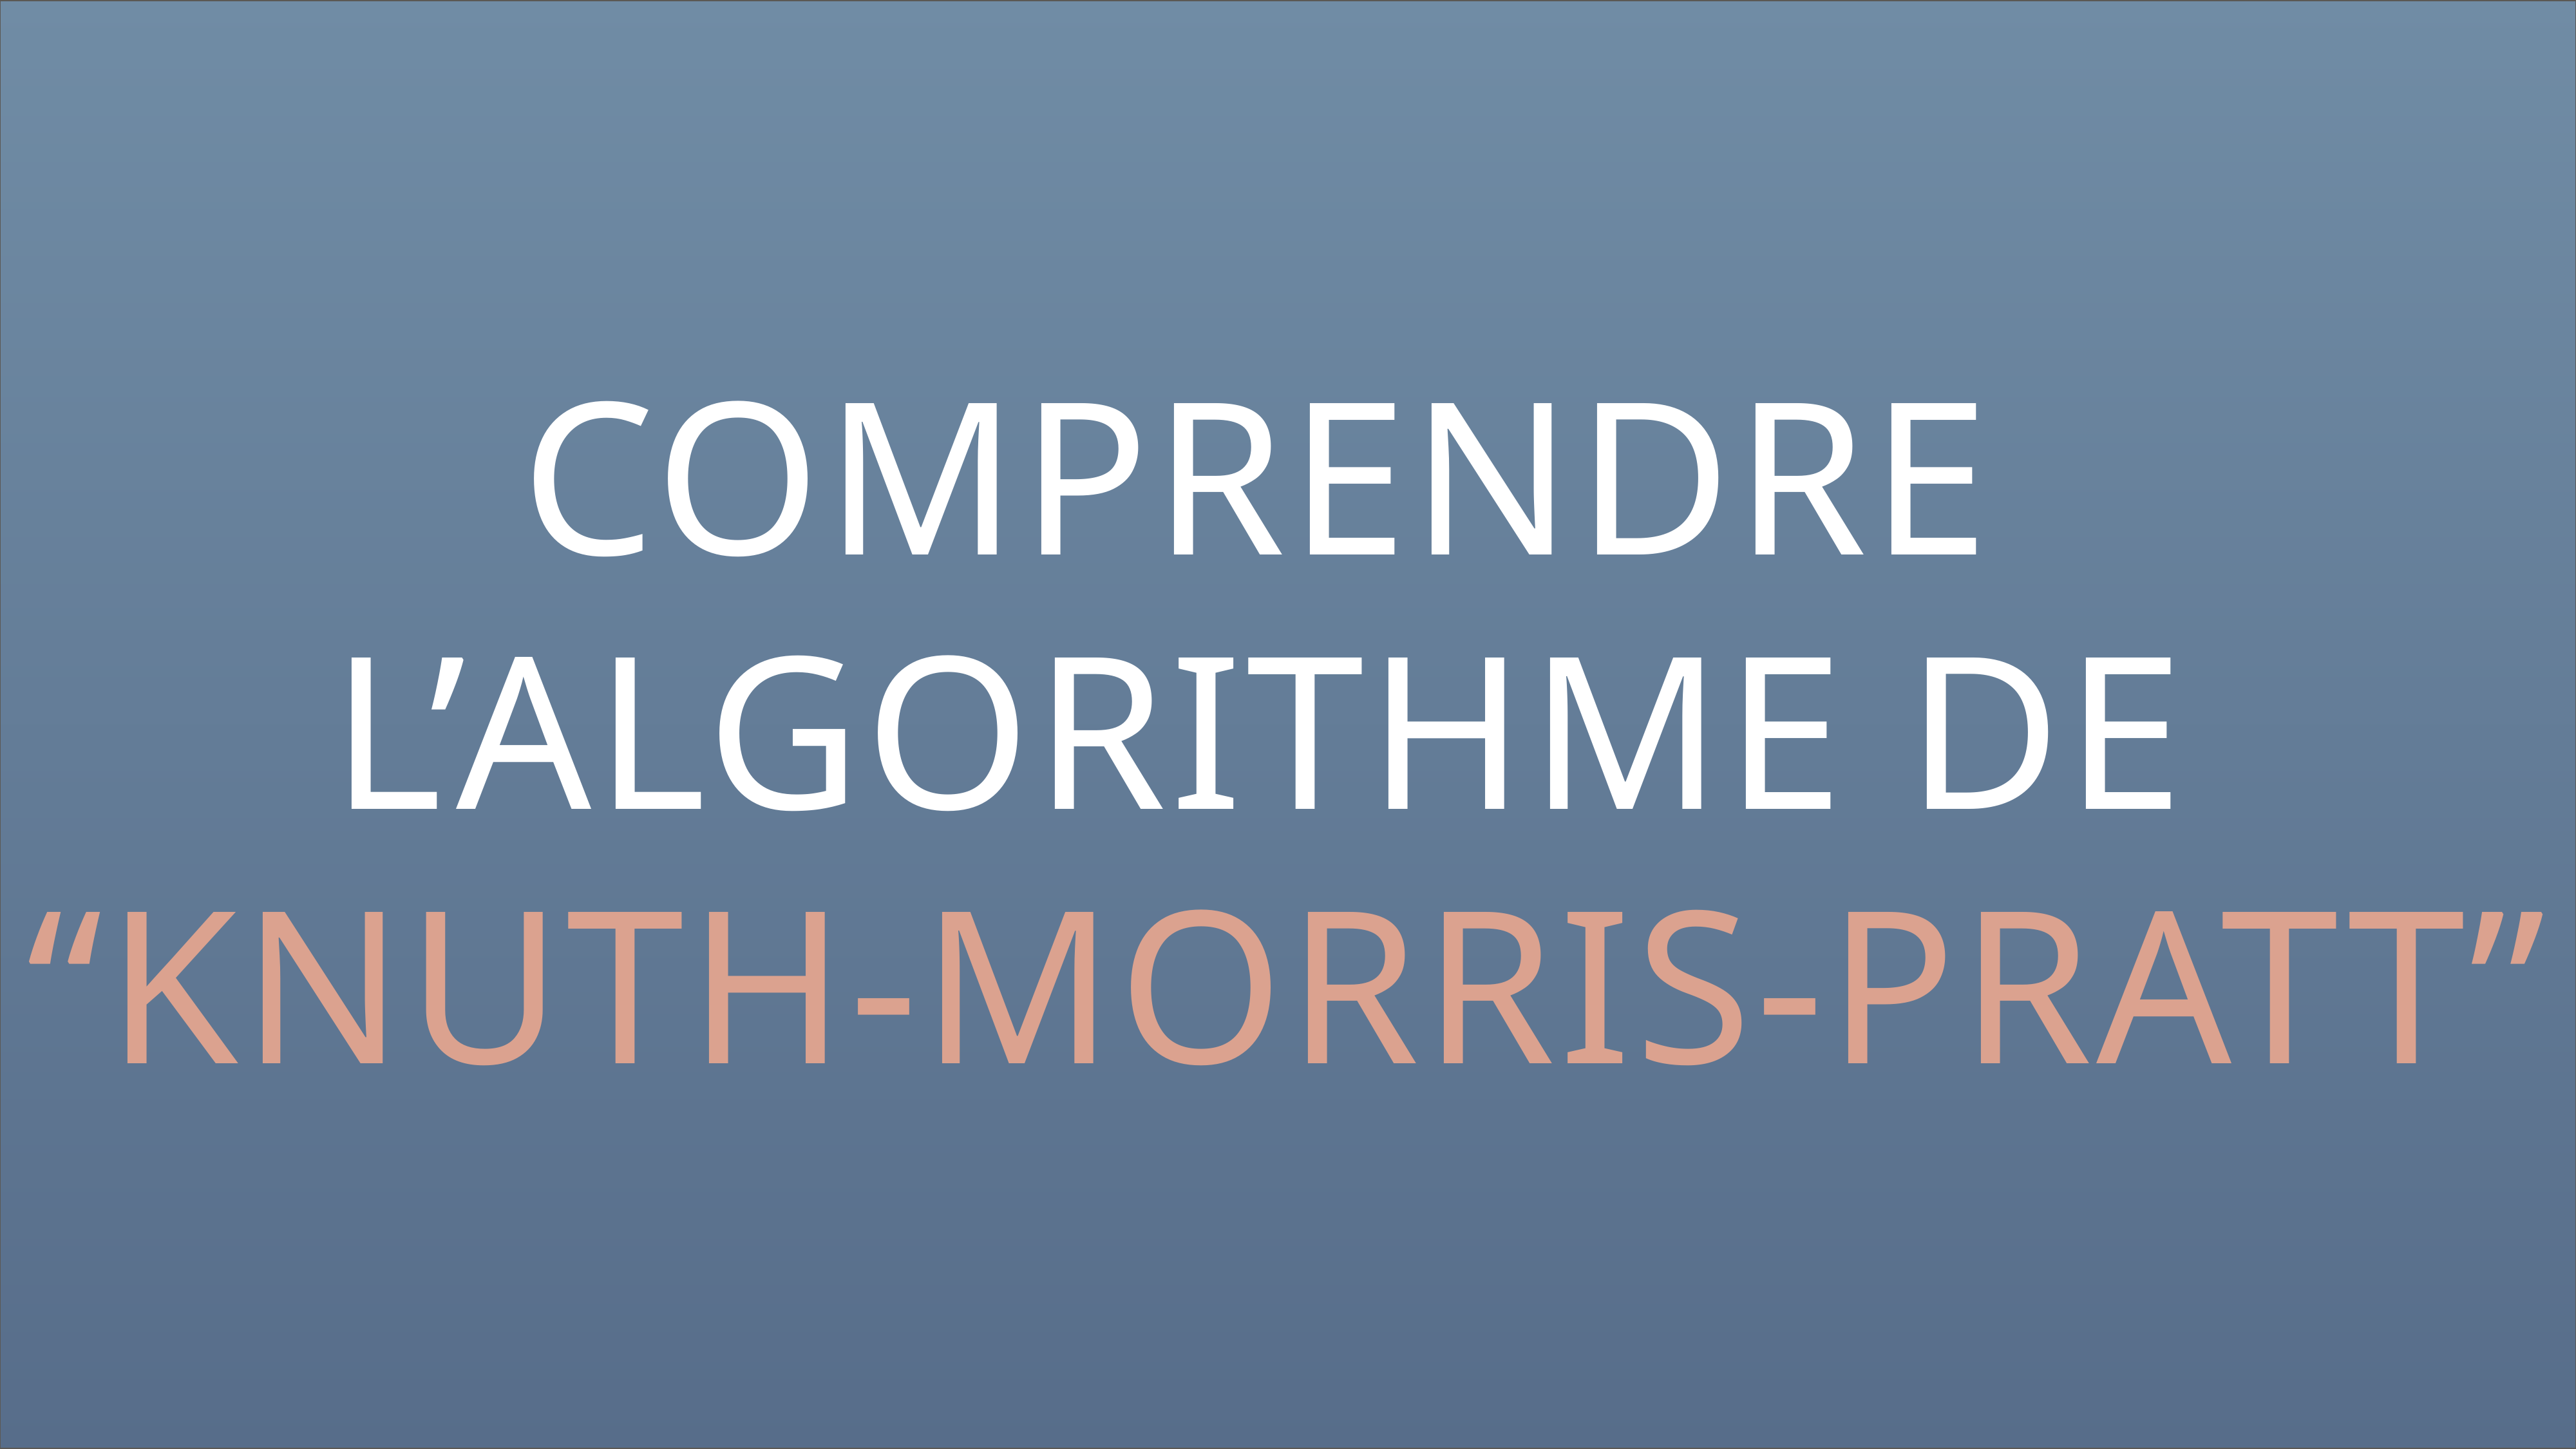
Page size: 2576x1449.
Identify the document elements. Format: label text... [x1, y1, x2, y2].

title Comprendre L’algorithme de “Knuth-Morris-Pratt” [0, 0, 2576, 1449]
